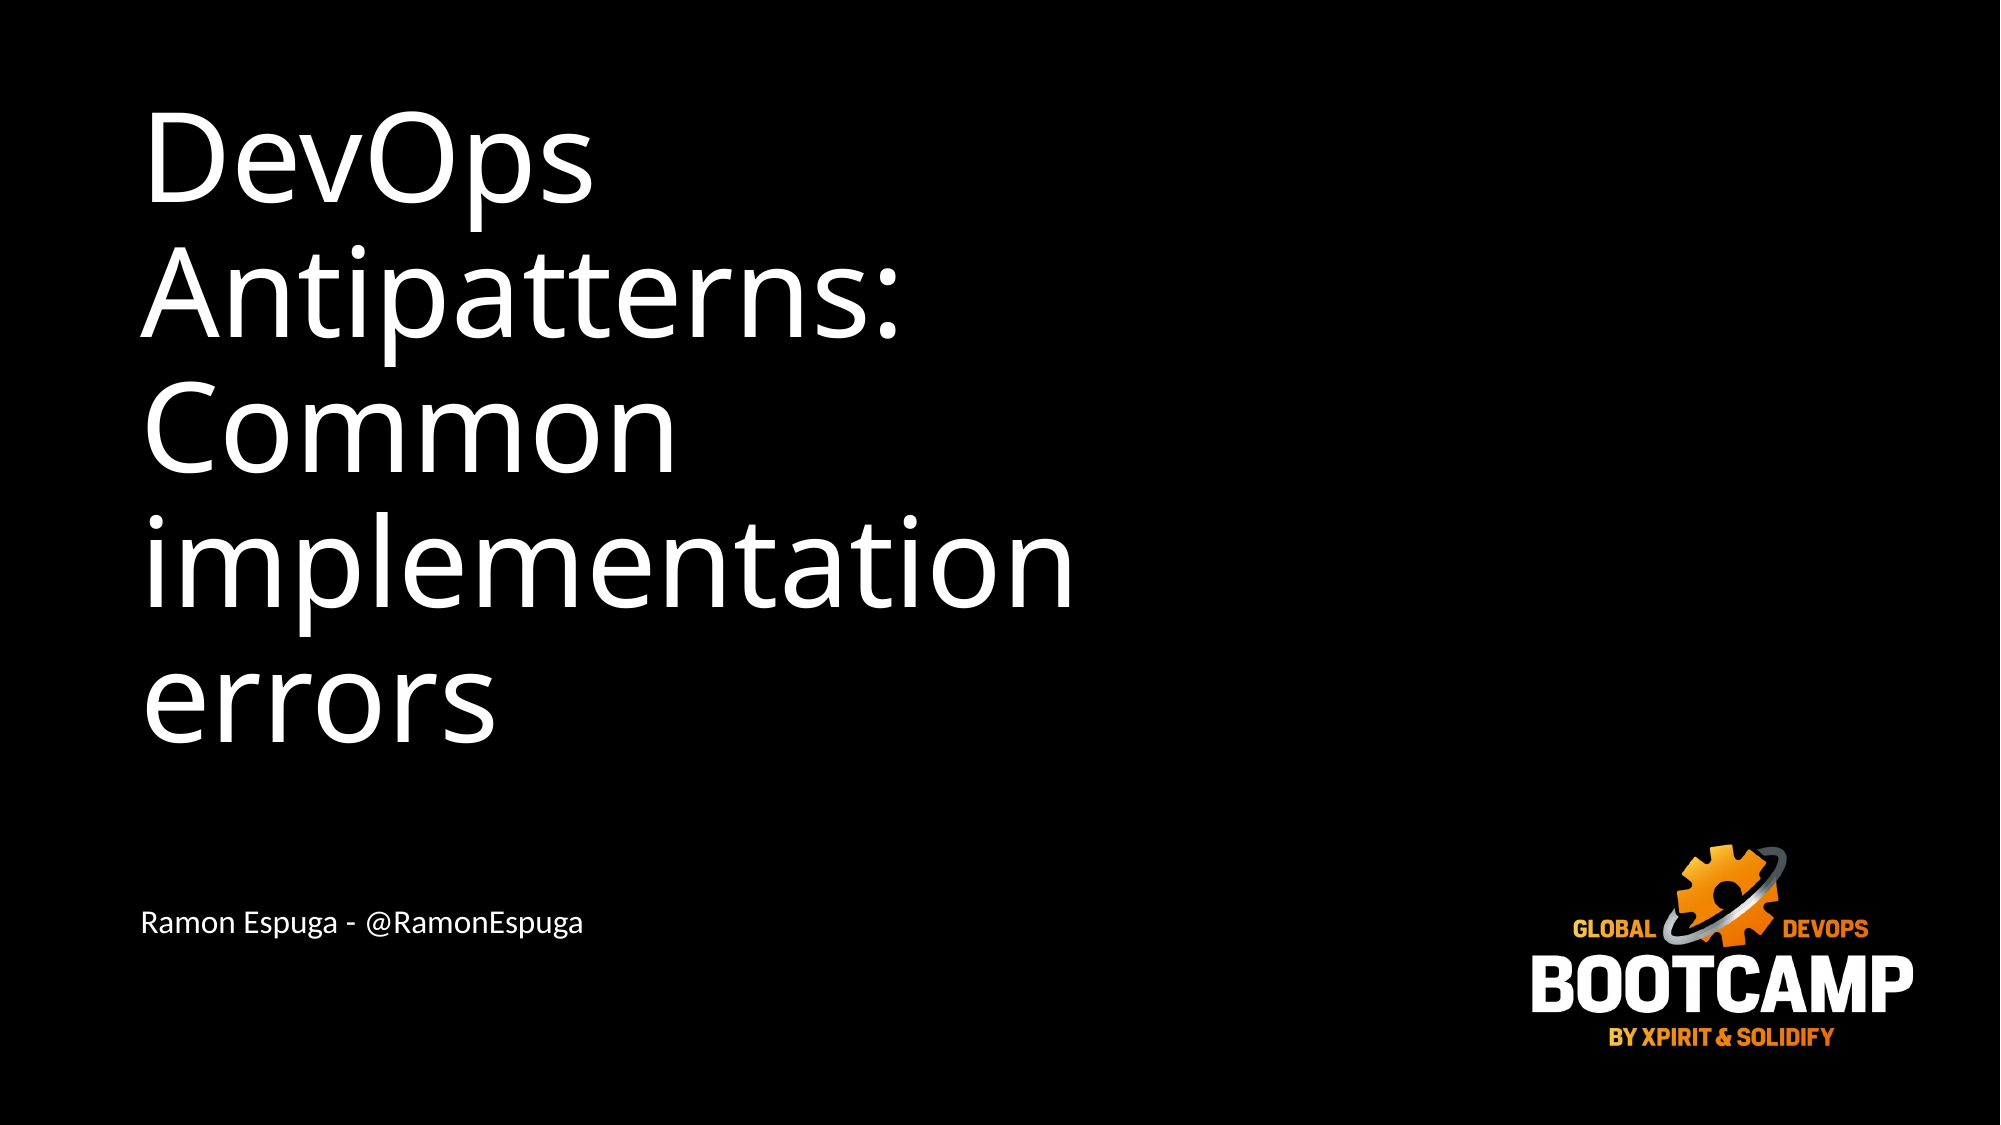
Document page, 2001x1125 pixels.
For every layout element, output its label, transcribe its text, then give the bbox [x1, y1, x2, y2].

text_box DevOps Antipatterns: Common implementation errors [125, 289, 1337, 777]
text_box Ramon Espuga - @RamonEspuga [125, 874, 1101, 966]
picture [1505, 823, 1950, 1074]
